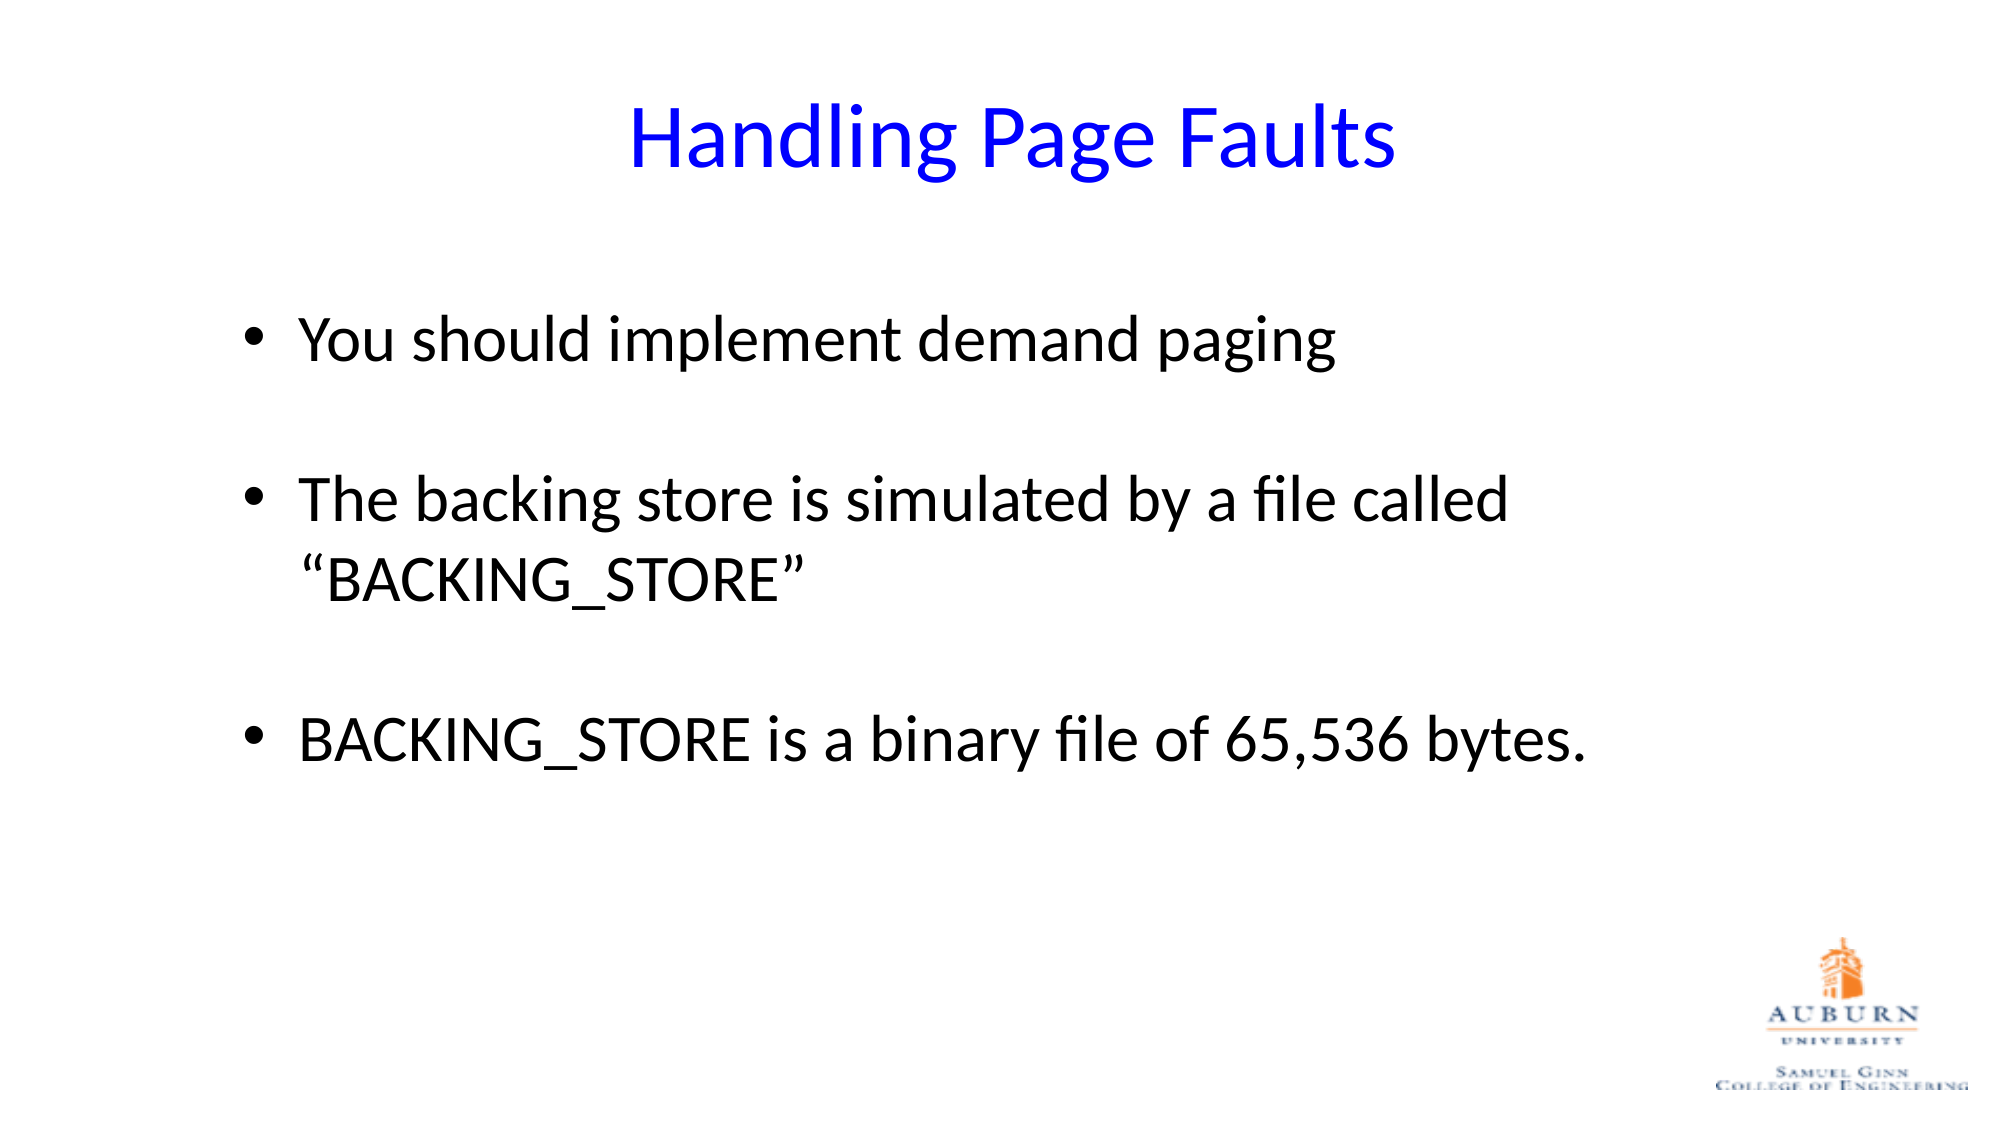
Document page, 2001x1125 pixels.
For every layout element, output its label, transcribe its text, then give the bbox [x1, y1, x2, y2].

picture [1716, 937, 1968, 1090]
list You should implement demand paging The backing store is simulated by a file called “BACKING_STORE” BACKING_STORE is a binary file of 65,536 bytes. [227, 287, 1717, 963]
title Handling Page Faults [313, 62, 1714, 200]
